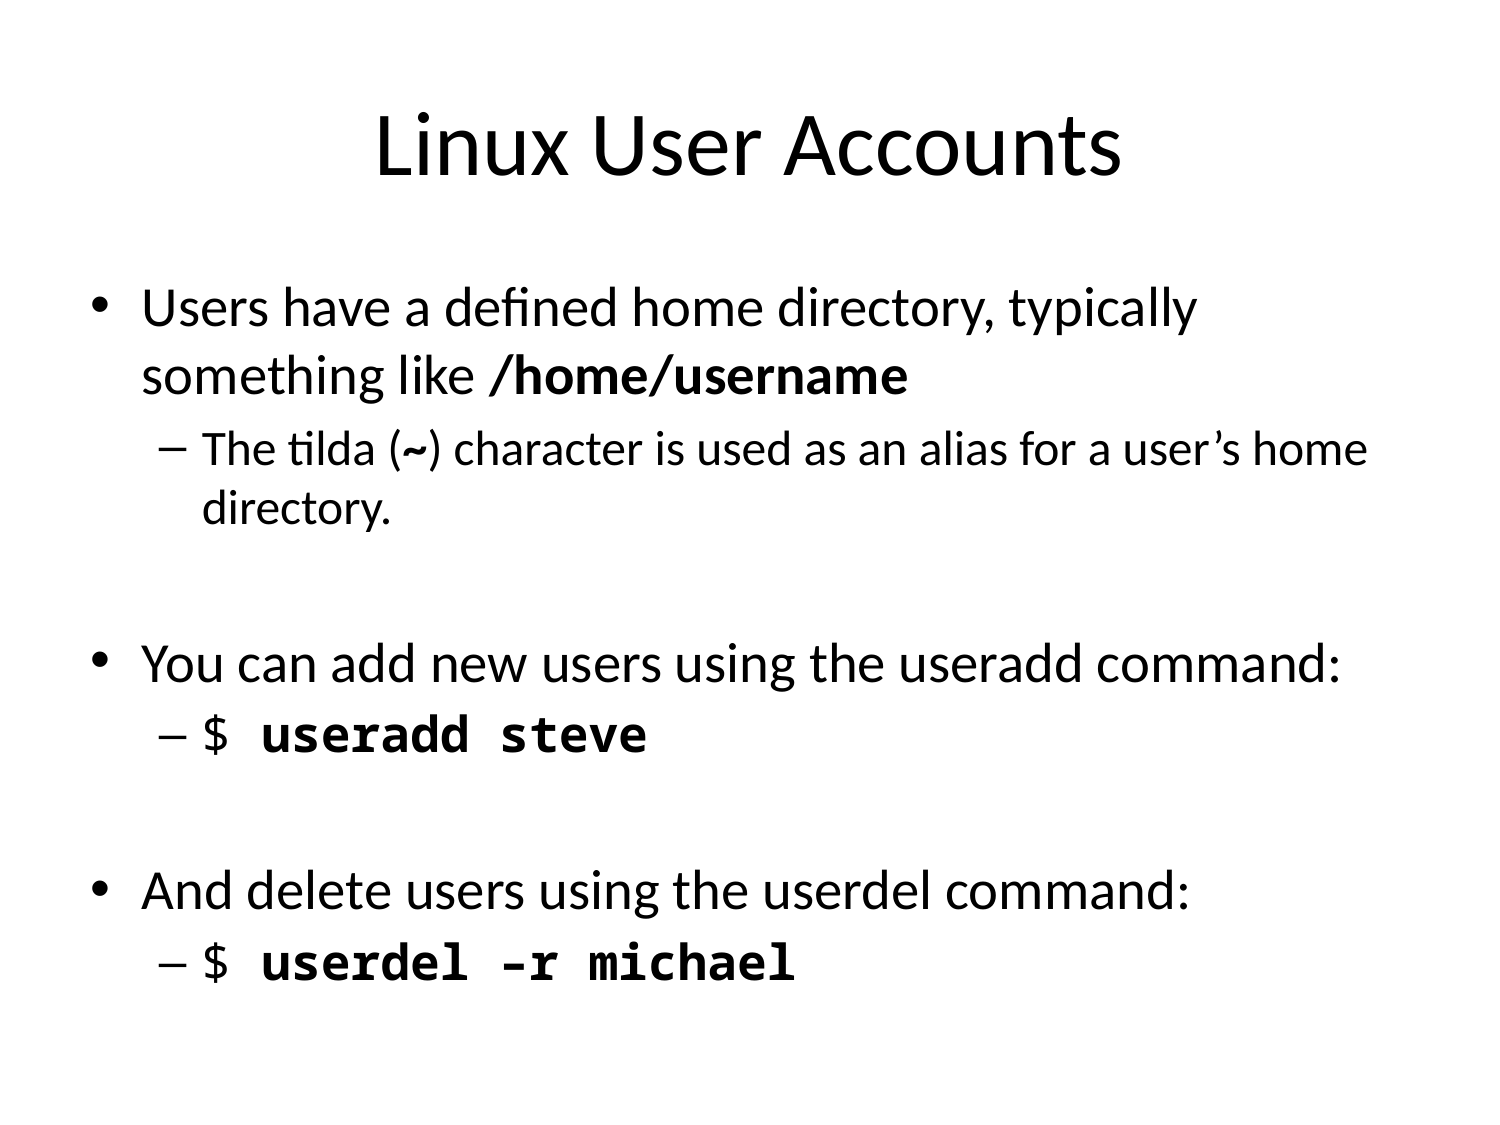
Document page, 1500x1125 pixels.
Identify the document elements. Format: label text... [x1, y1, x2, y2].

title Linux User Accounts [75, 45, 1425, 233]
list Users have a defined home directory, typically something like /home/username The tilda (~) character is used as an alias for a user’s home directory. You can add new users using the useradd command: $ useradd steve And delete users using the userdel command: $ userdel –r michael [75, 262, 1425, 1005]
